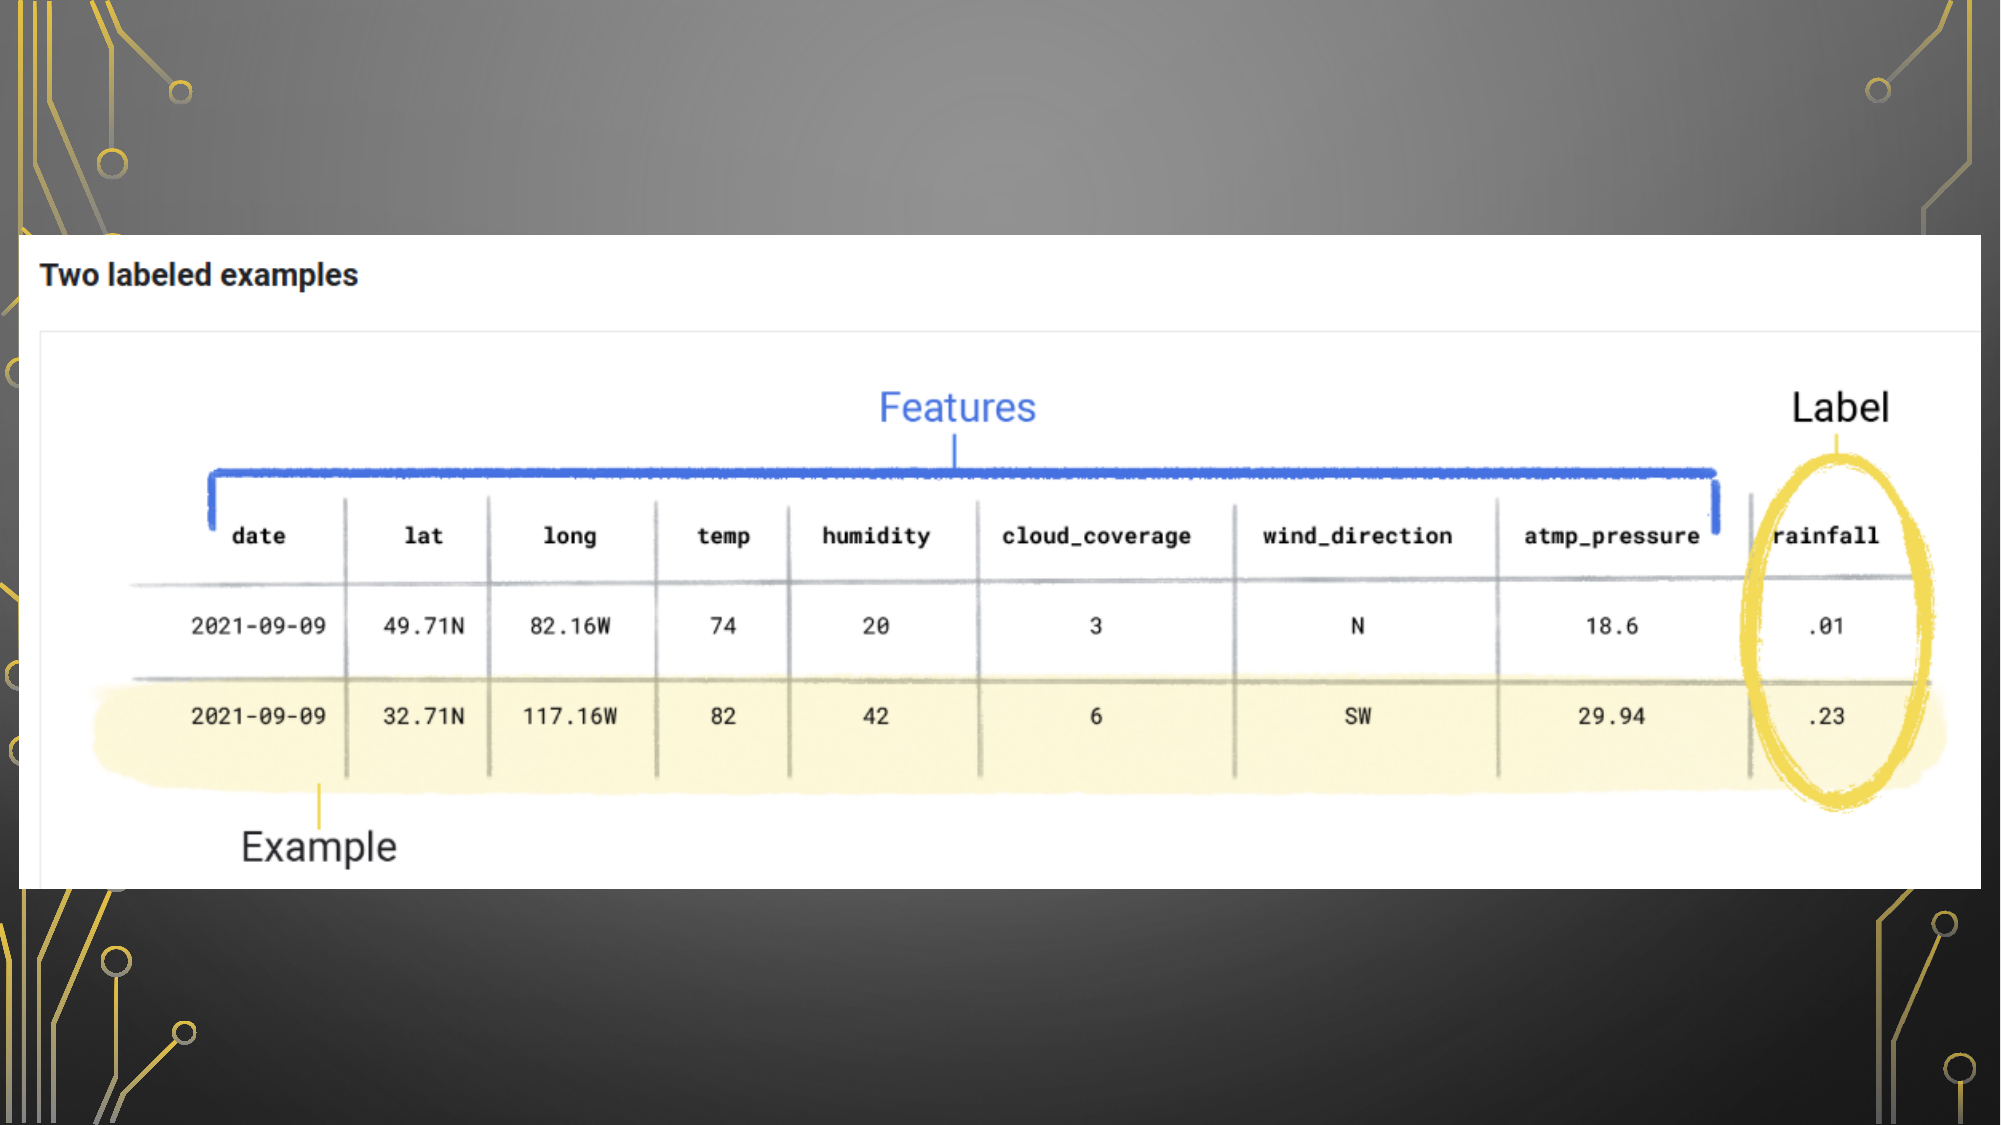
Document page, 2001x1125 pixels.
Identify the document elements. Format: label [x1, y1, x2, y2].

picture [19, 235, 1981, 890]
